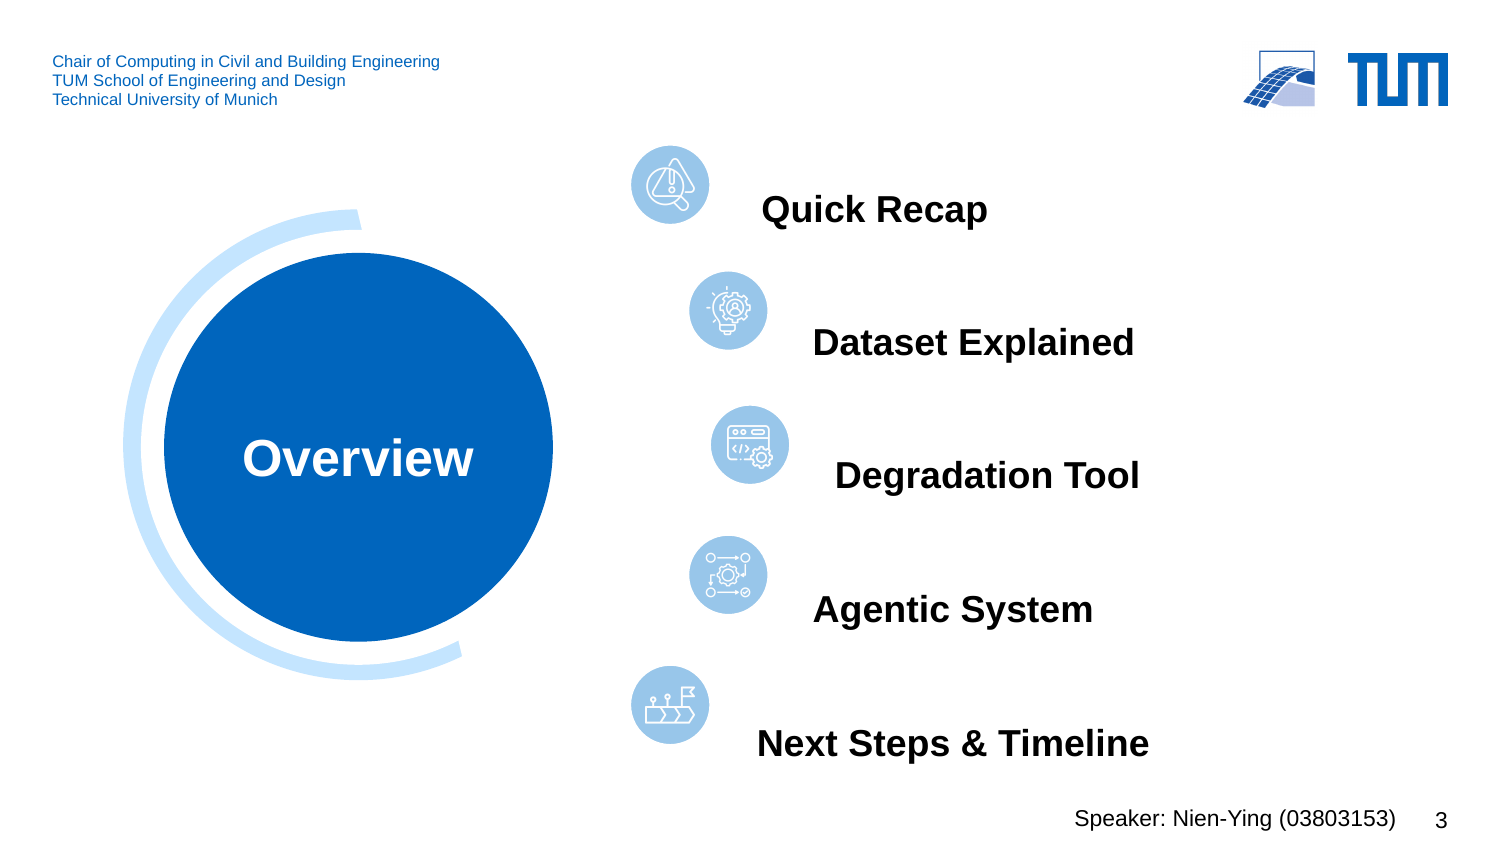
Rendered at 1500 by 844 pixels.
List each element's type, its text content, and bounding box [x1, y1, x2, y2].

text_box [648, 737, 694, 745]
picture [1348, 53, 1448, 106]
text_box [710, 404, 790, 485]
text_box Degradation Tool [820, 406, 1313, 483]
text_box [648, 218, 693, 225]
picture [1242, 41, 1318, 117]
text_box [688, 534, 769, 615]
text_box [141, 230, 576, 665]
text_box [344, 152, 684, 784]
picture [705, 552, 752, 598]
text_box [688, 270, 769, 336]
picture [644, 158, 697, 211]
picture [727, 424, 773, 471]
picture [645, 679, 696, 730]
text_box Next Steps & Timeline [741, 674, 1234, 751]
text_box Quick Recap [746, 140, 1239, 217]
text_box [710, 346, 747, 351]
text_box Agentic System [797, 540, 1290, 617]
text_box [630, 144, 711, 210]
text_box [123, 209, 462, 681]
picture [702, 284, 755, 337]
slide_number 3 [1424, 796, 1448, 842]
text_box Overview [164, 253, 553, 641]
text_box Speaker: Nien-Ying (03803153) [1059, 789, 1424, 844]
text_box Dataset Explained [797, 273, 1290, 350]
text_box [630, 665, 711, 733]
